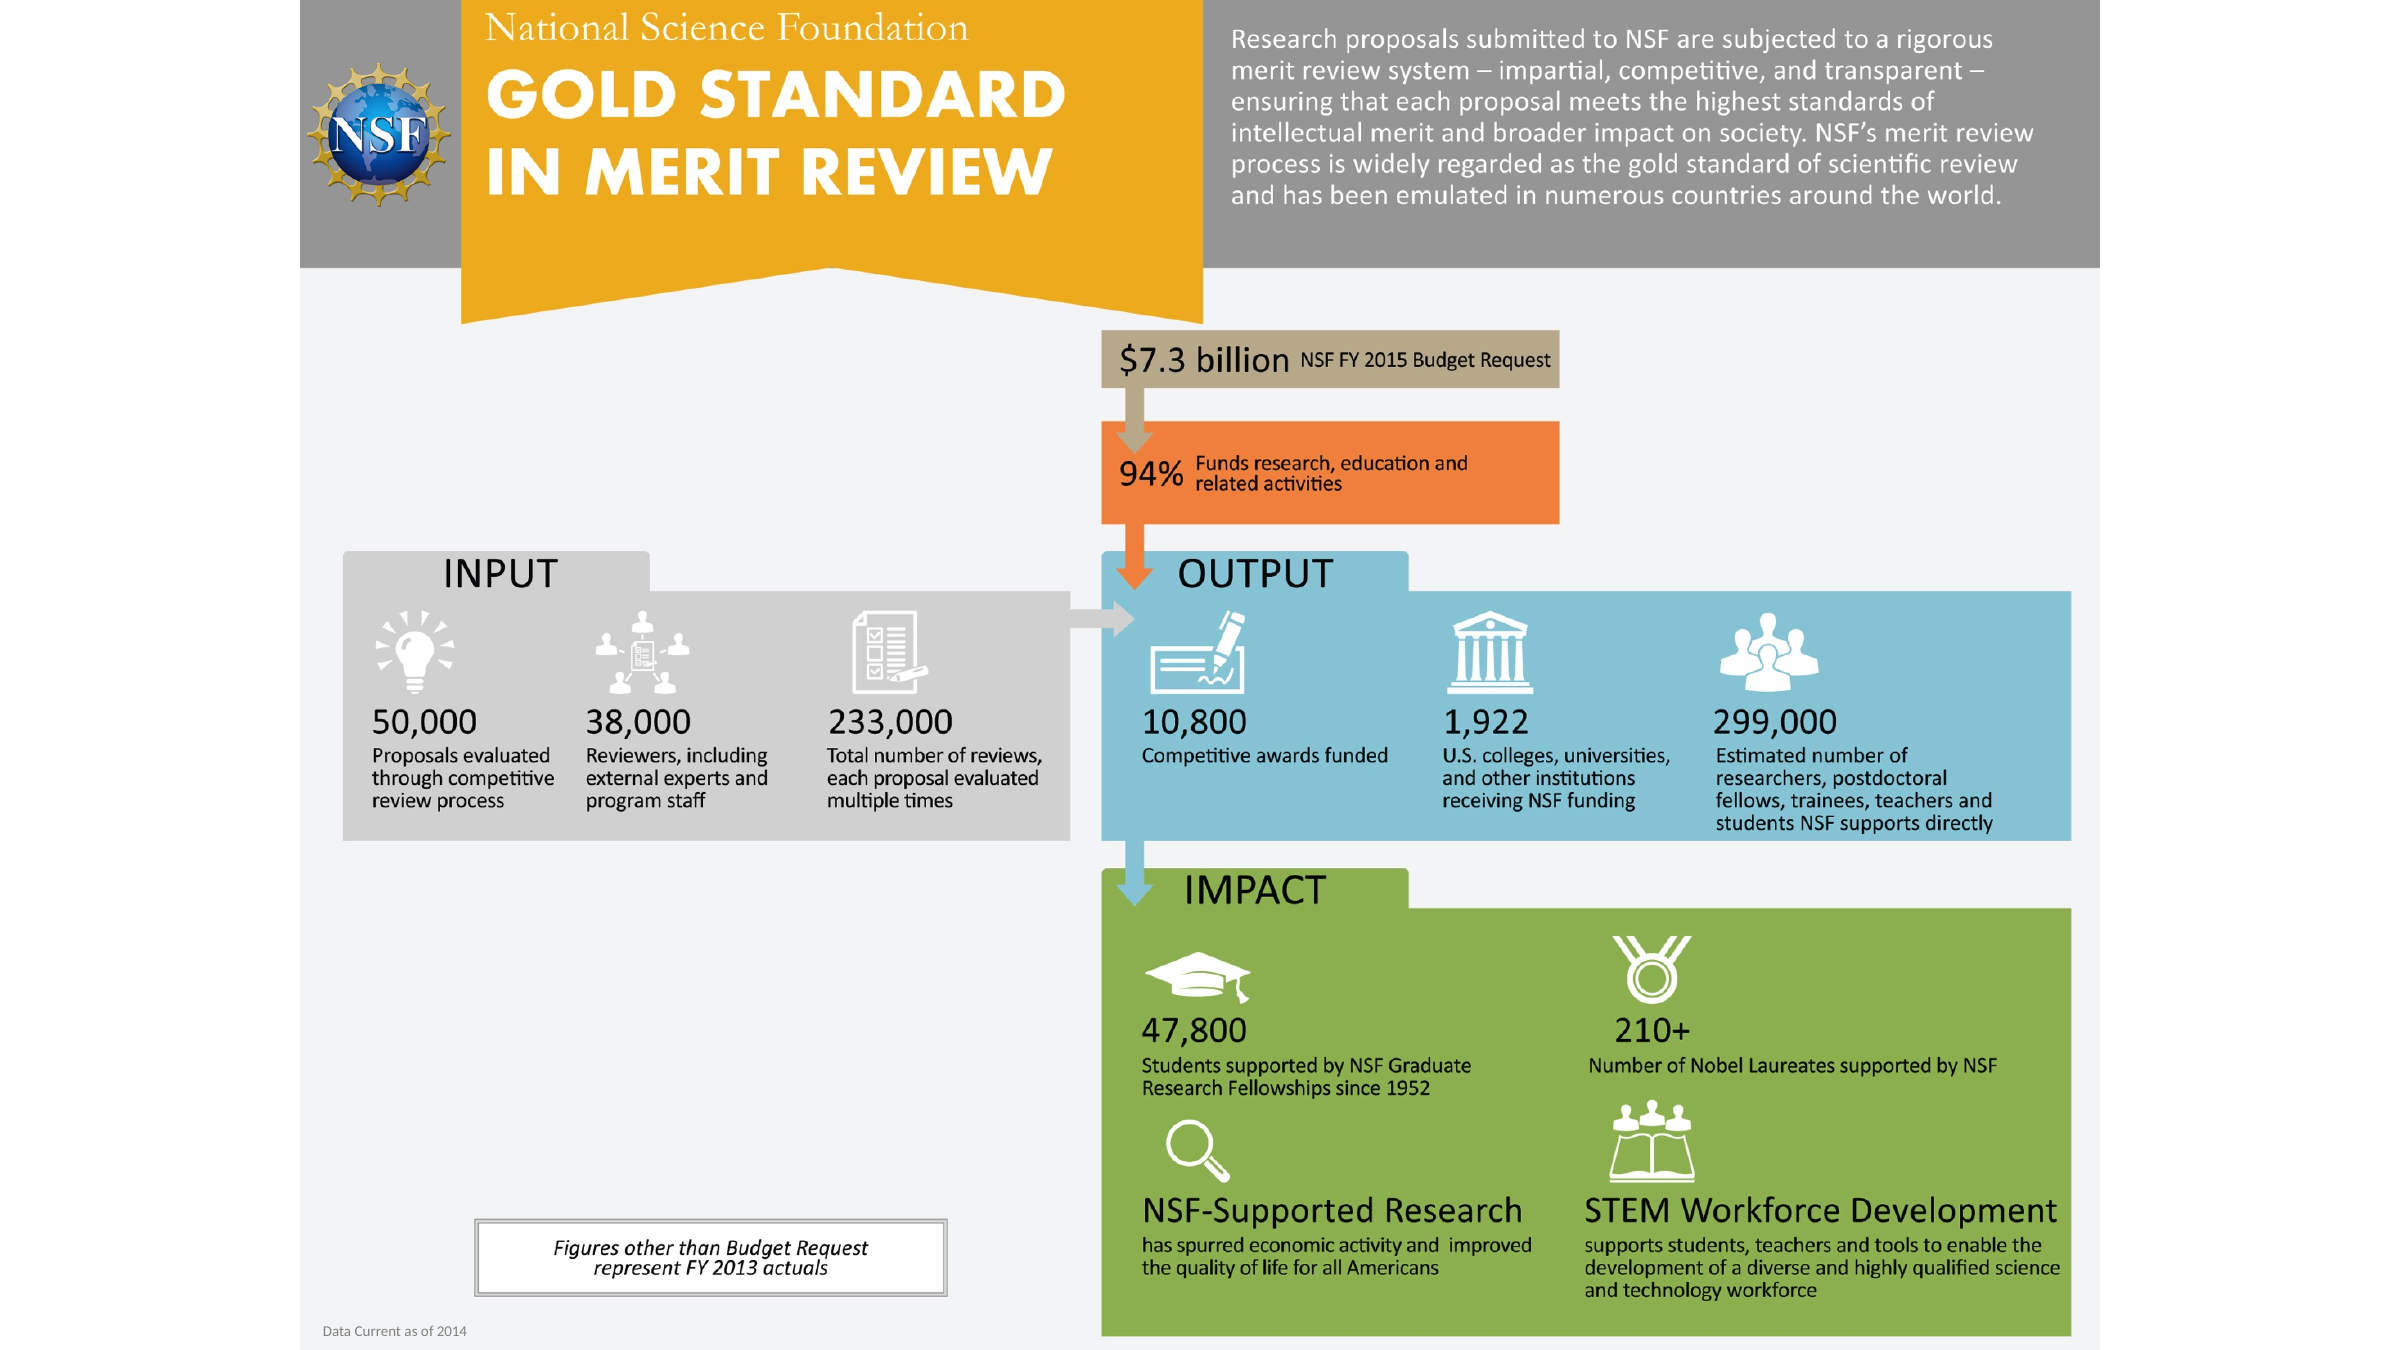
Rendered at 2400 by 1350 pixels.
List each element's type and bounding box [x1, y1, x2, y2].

picture [299, 0, 2101, 1350]
